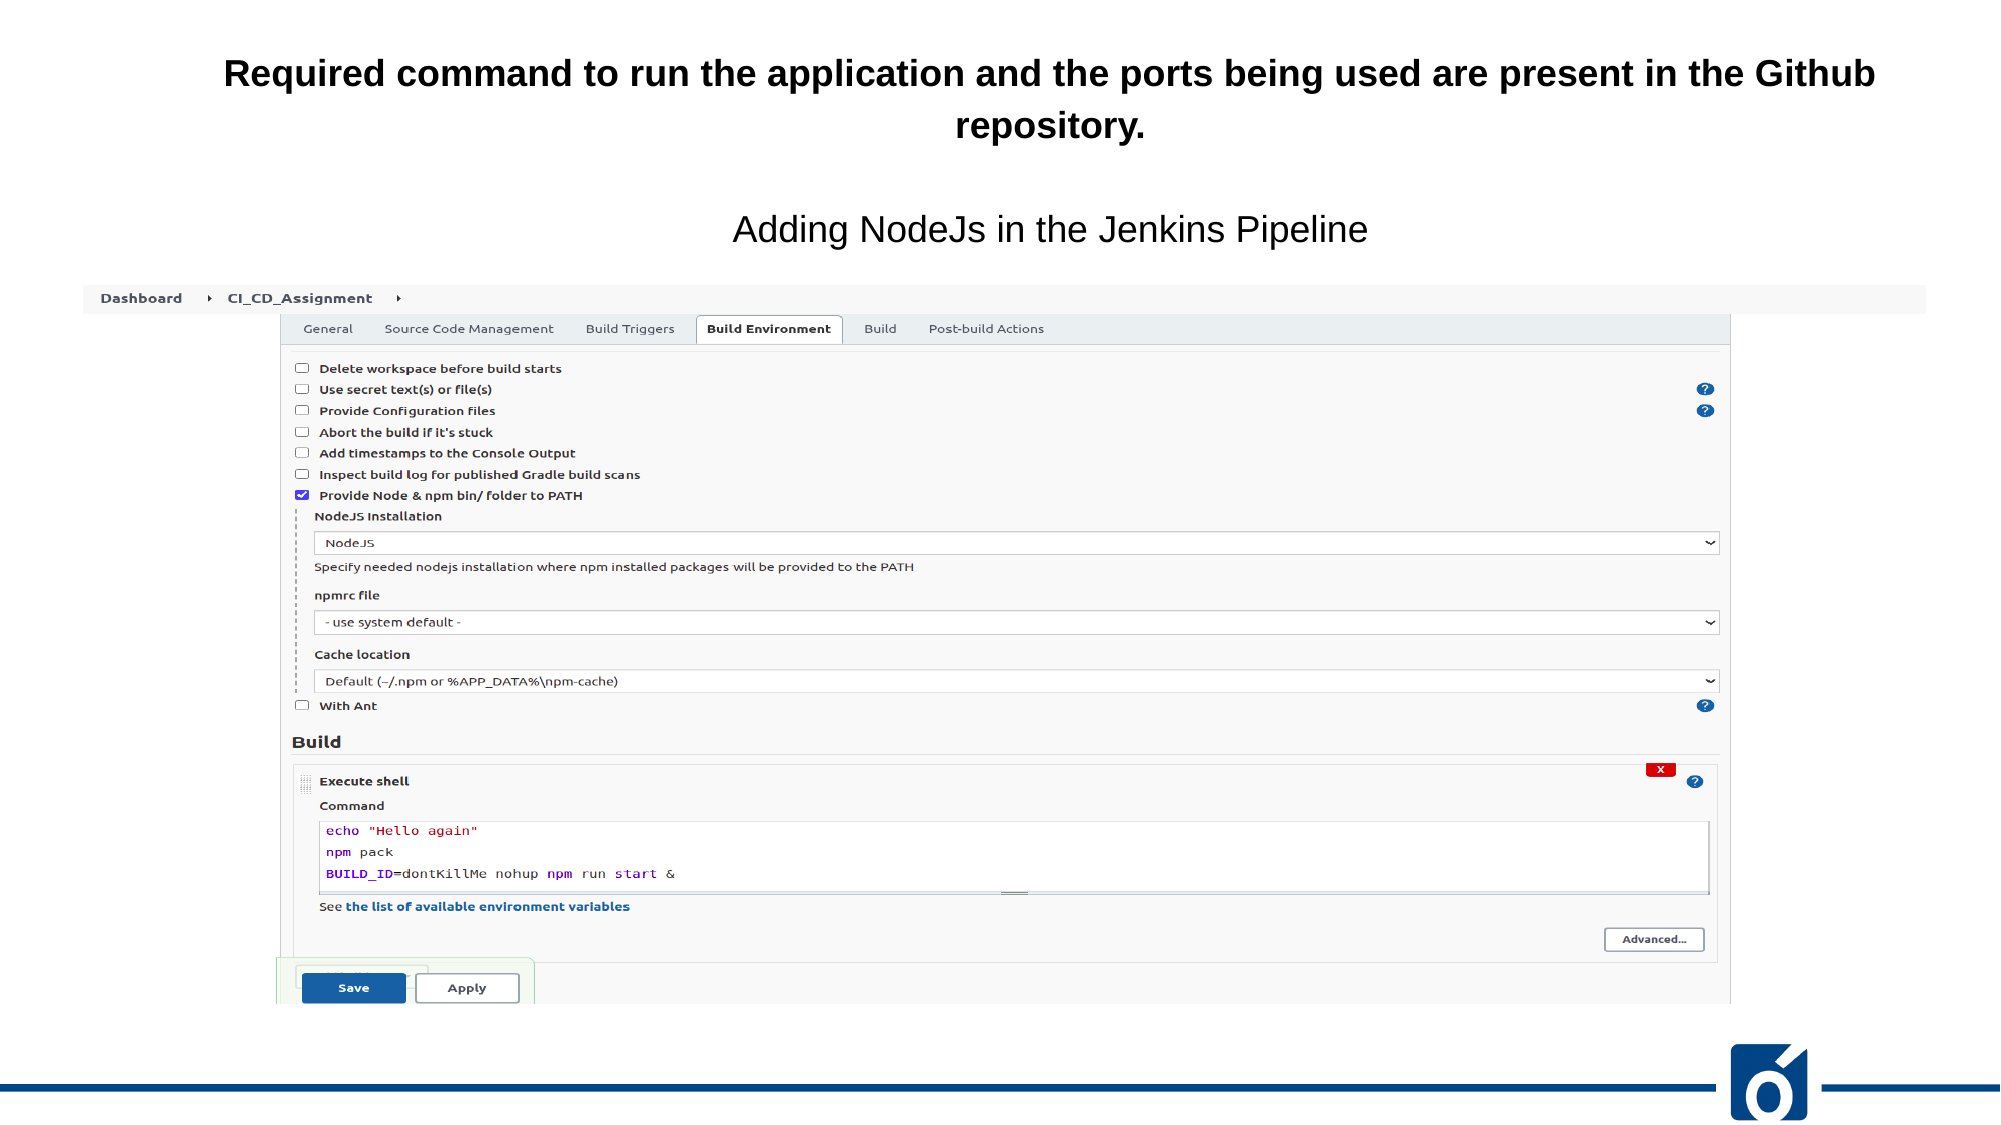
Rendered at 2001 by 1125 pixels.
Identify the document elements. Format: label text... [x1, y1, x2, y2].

picture [1730, 1043, 1808, 1121]
text_box Required command to run the application and the ports being used are present in the Github repository. Adding NodeJs in the Jenkins Pipeline [101, 27, 1926, 265]
picture [82, 284, 1926, 1005]
